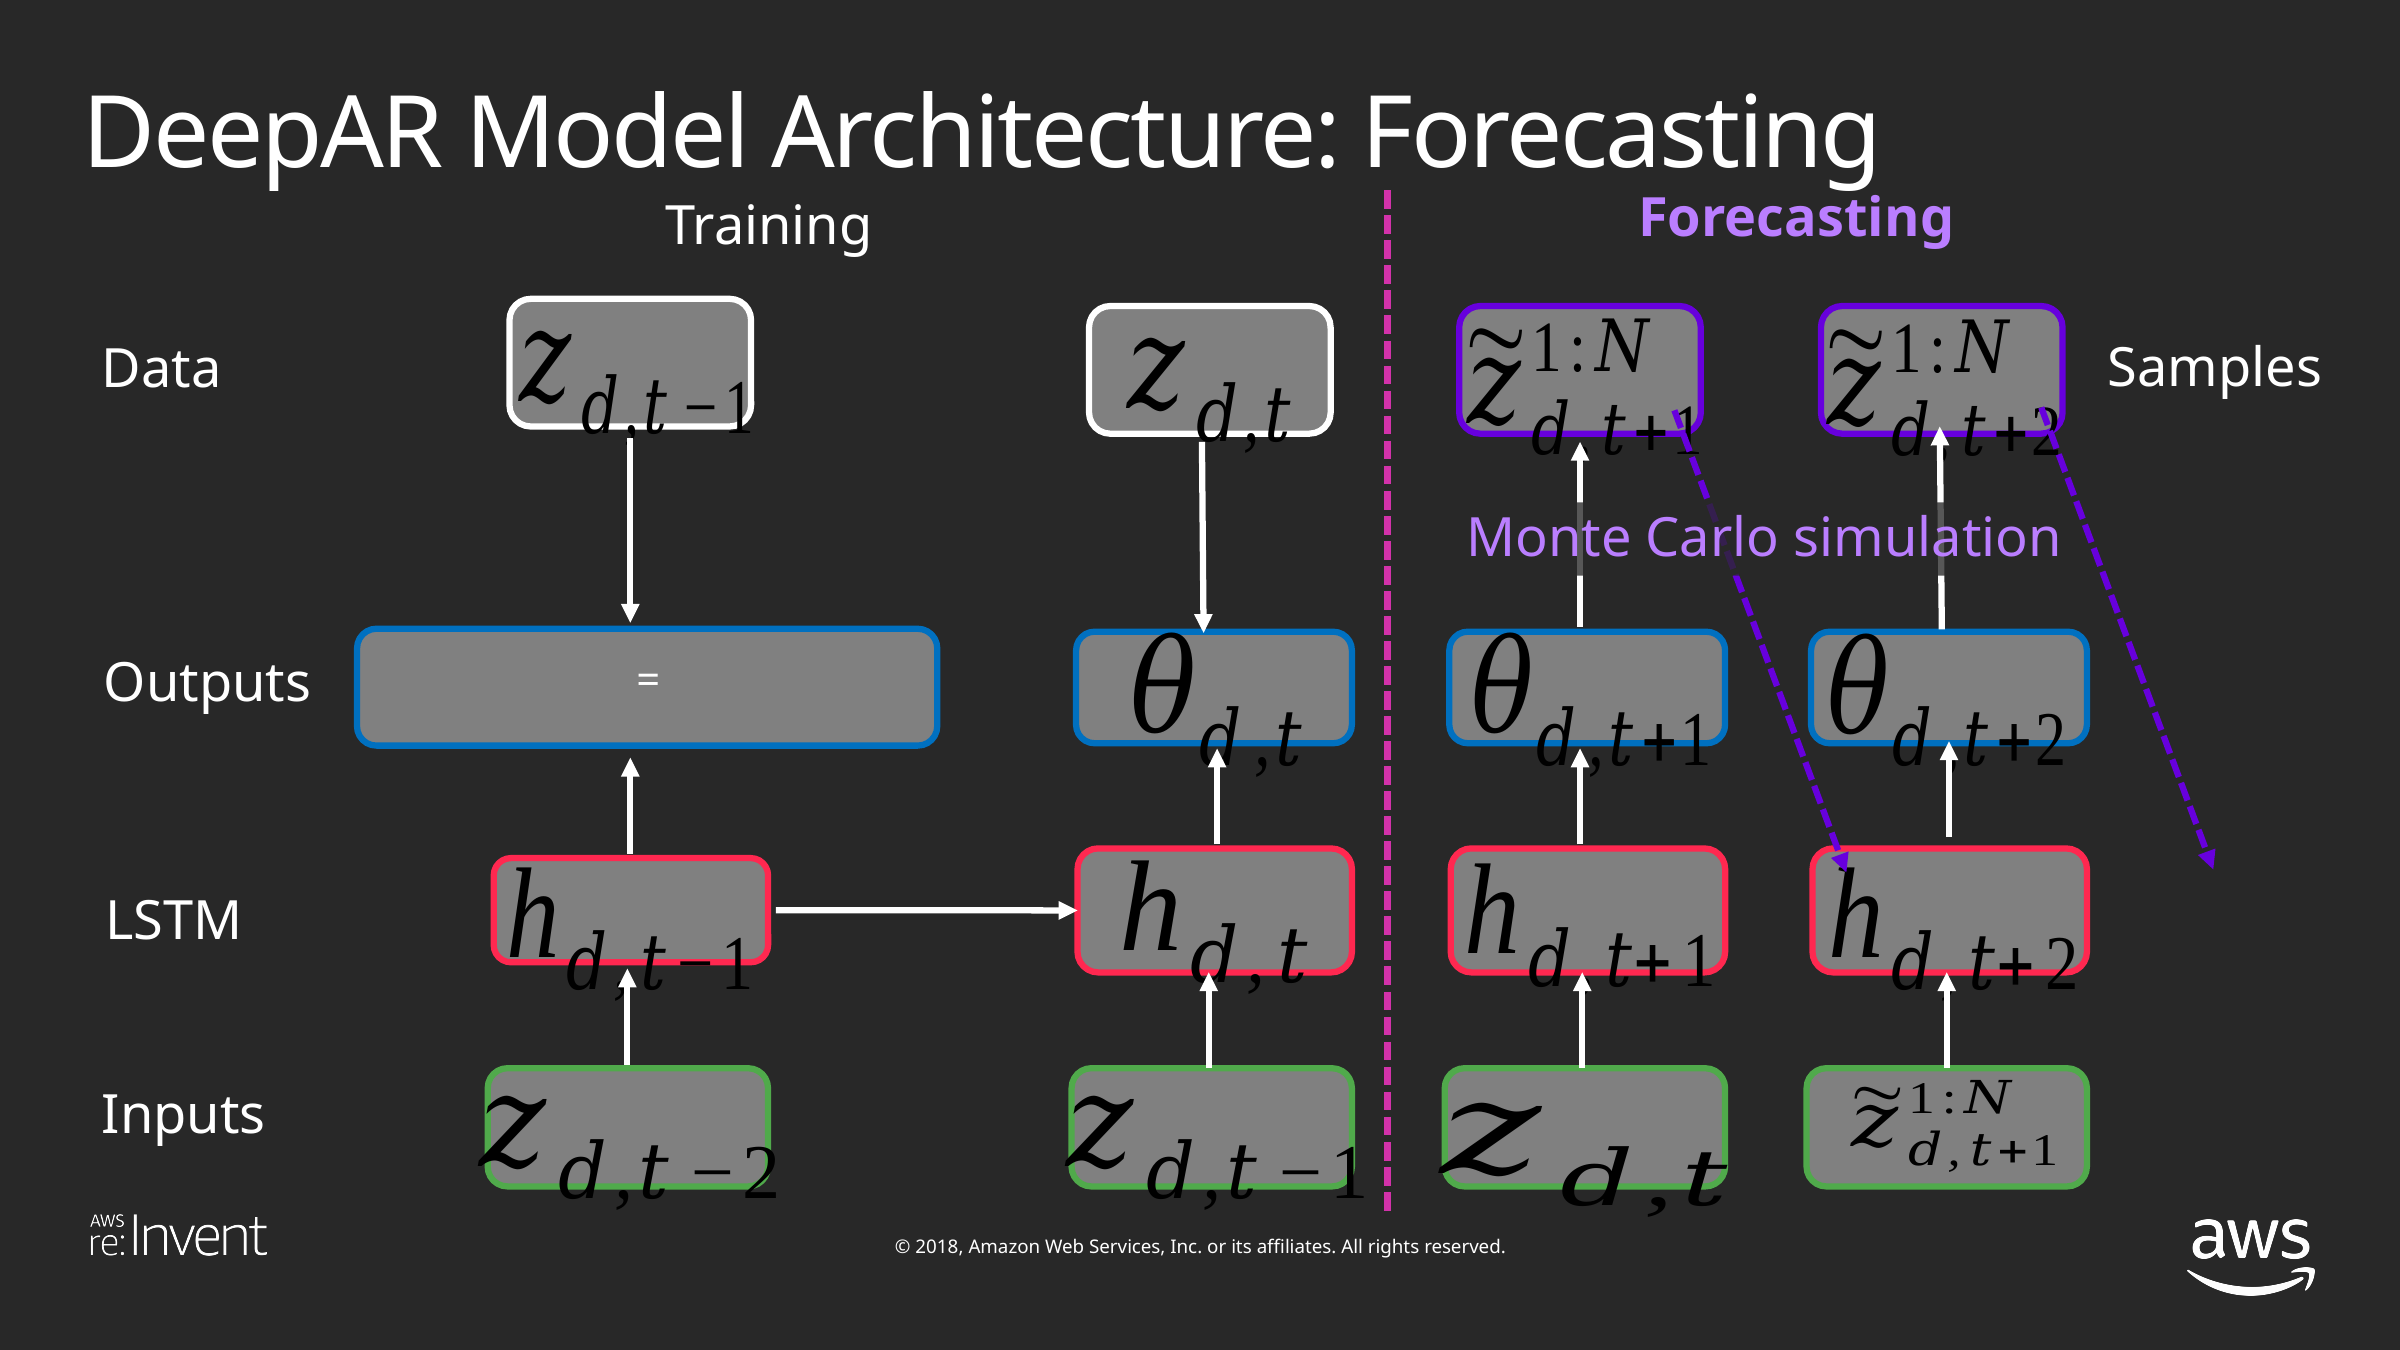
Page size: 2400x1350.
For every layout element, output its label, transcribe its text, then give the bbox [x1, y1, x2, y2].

text_box [492, 857, 769, 964]
text_box Data [71, 316, 252, 423]
text_box Inputs [71, 1063, 296, 1170]
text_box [1077, 836, 1353, 1000]
text_box [356, 627, 939, 747]
text_box LSTM [75, 868, 288, 976]
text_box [1088, 295, 1331, 459]
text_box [1075, 619, 1353, 782]
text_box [1428, 619, 1741, 1223]
text_box Monte Carlo simulation [1581, 502, 1674, 576]
text_box Samples [2106, 332, 2352, 406]
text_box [1939, 426, 1943, 630]
text_box Forecasting [1623, 235, 1984, 256]
text_box Training [650, 235, 902, 264]
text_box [471, 1052, 784, 1216]
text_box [1793, 303, 2106, 1187]
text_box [509, 288, 755, 451]
title DeepAR Model Architecture: Forecasting [52, 56, 2348, 235]
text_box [1058, 1052, 1371, 1216]
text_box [1674, 410, 1847, 873]
text_box Outputs [73, 630, 356, 737]
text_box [1458, 303, 1703, 472]
picture [90, 1214, 267, 1256]
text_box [2040, 407, 2214, 870]
picture [2187, 1219, 2315, 1296]
text_box Monte Carlo simulation [1451, 502, 1579, 576]
